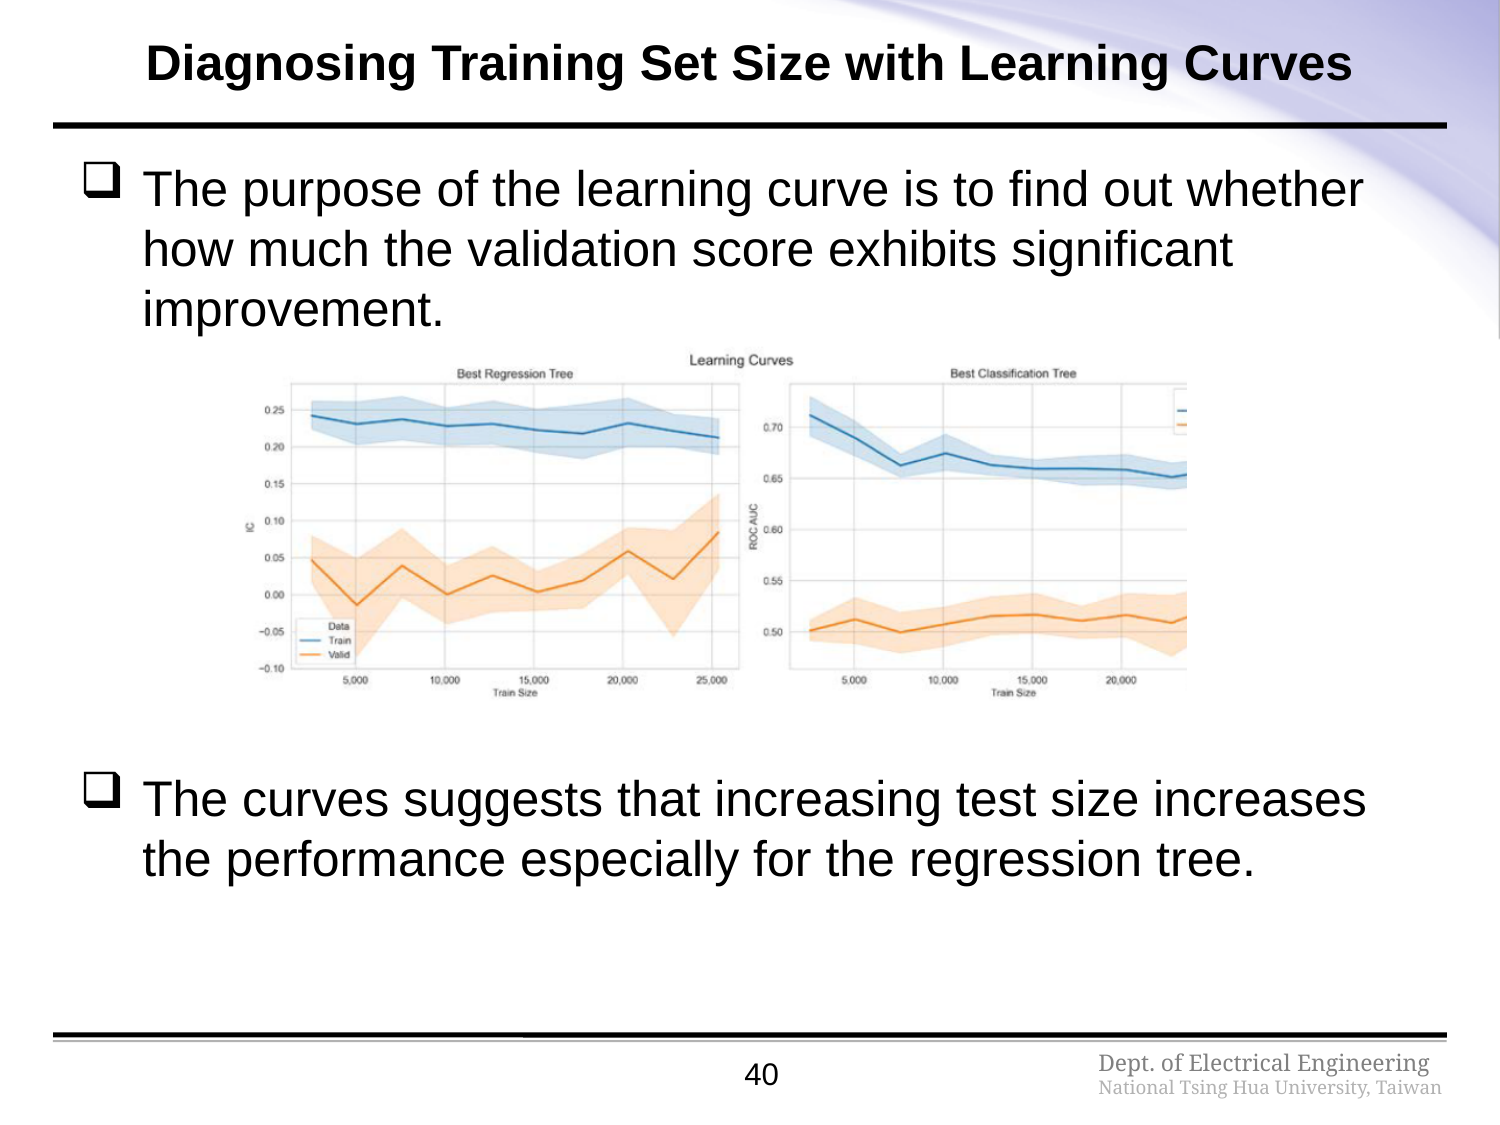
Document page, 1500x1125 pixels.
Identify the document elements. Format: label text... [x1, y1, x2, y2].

picture [147, 337, 1188, 722]
picture [768, 0, 1500, 350]
list The purpose of the learning curve is to find out whether how much the validation score exhibits significant improvement. The curves suggests that increasing test size increases the performance especially for the regression tree. [64, 148, 1436, 1012]
title Diagnosing Training Set Size with Learning Curves [64, 59, 1436, 132]
slide_number 40 [643, 1046, 881, 1095]
